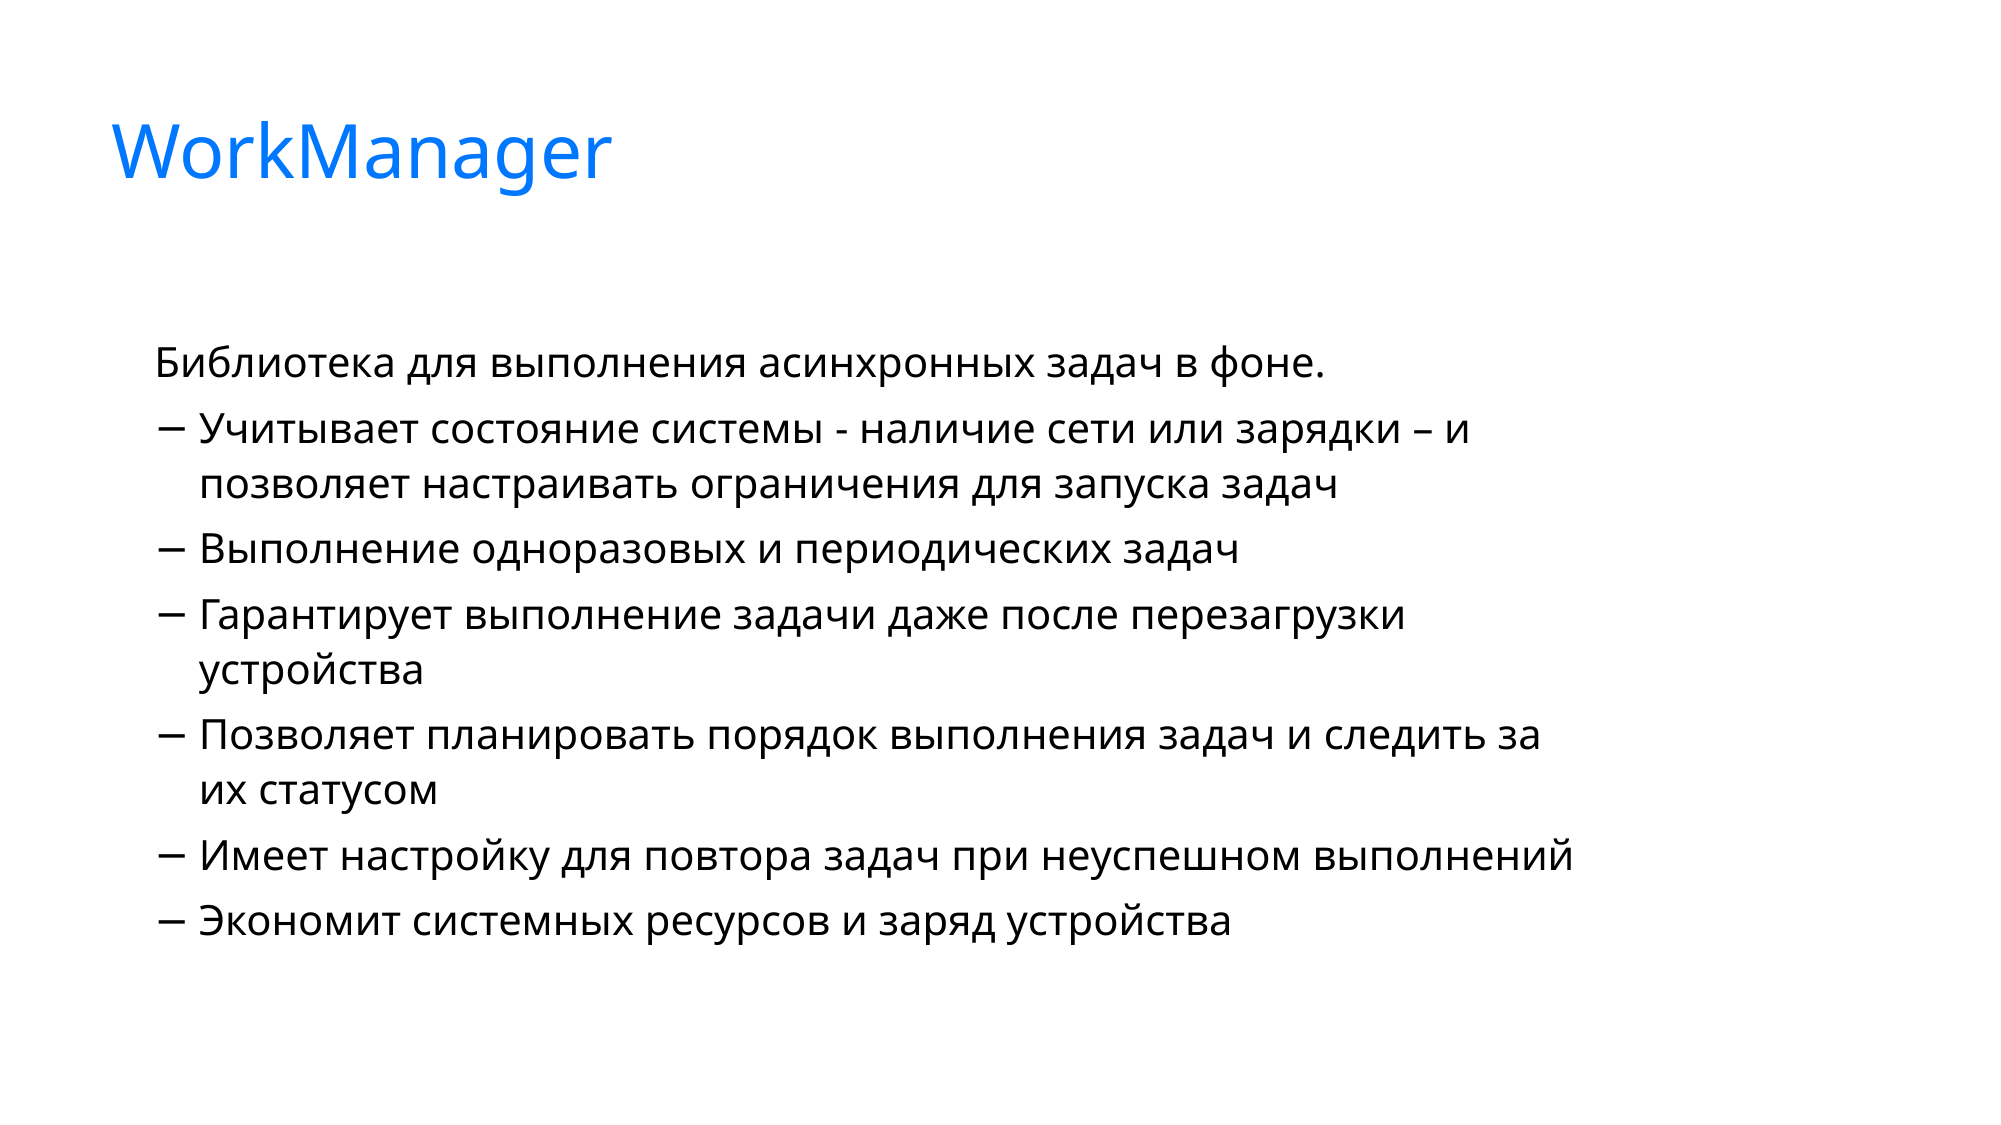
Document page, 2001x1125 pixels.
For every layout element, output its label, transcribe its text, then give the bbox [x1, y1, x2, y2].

title WorkManager [111, 113, 1492, 291]
list Библиотека для выполнения асинхронных задач в фоне. Учитывает состояние системы - наличие сети или зарядки – и позволяет настраивать ограничения для запуска задач Выполнение одноразовых и периодических задач Гарантирует выполнение задачи даже после перезагрузки устройства Позволяет планировать порядок выполнения задач и следить за их статусом Имеет настройку для повтора задач при неуспешном выполнений Экономит системных ресурсов и заряд устройства [110, 331, 1600, 1018]
